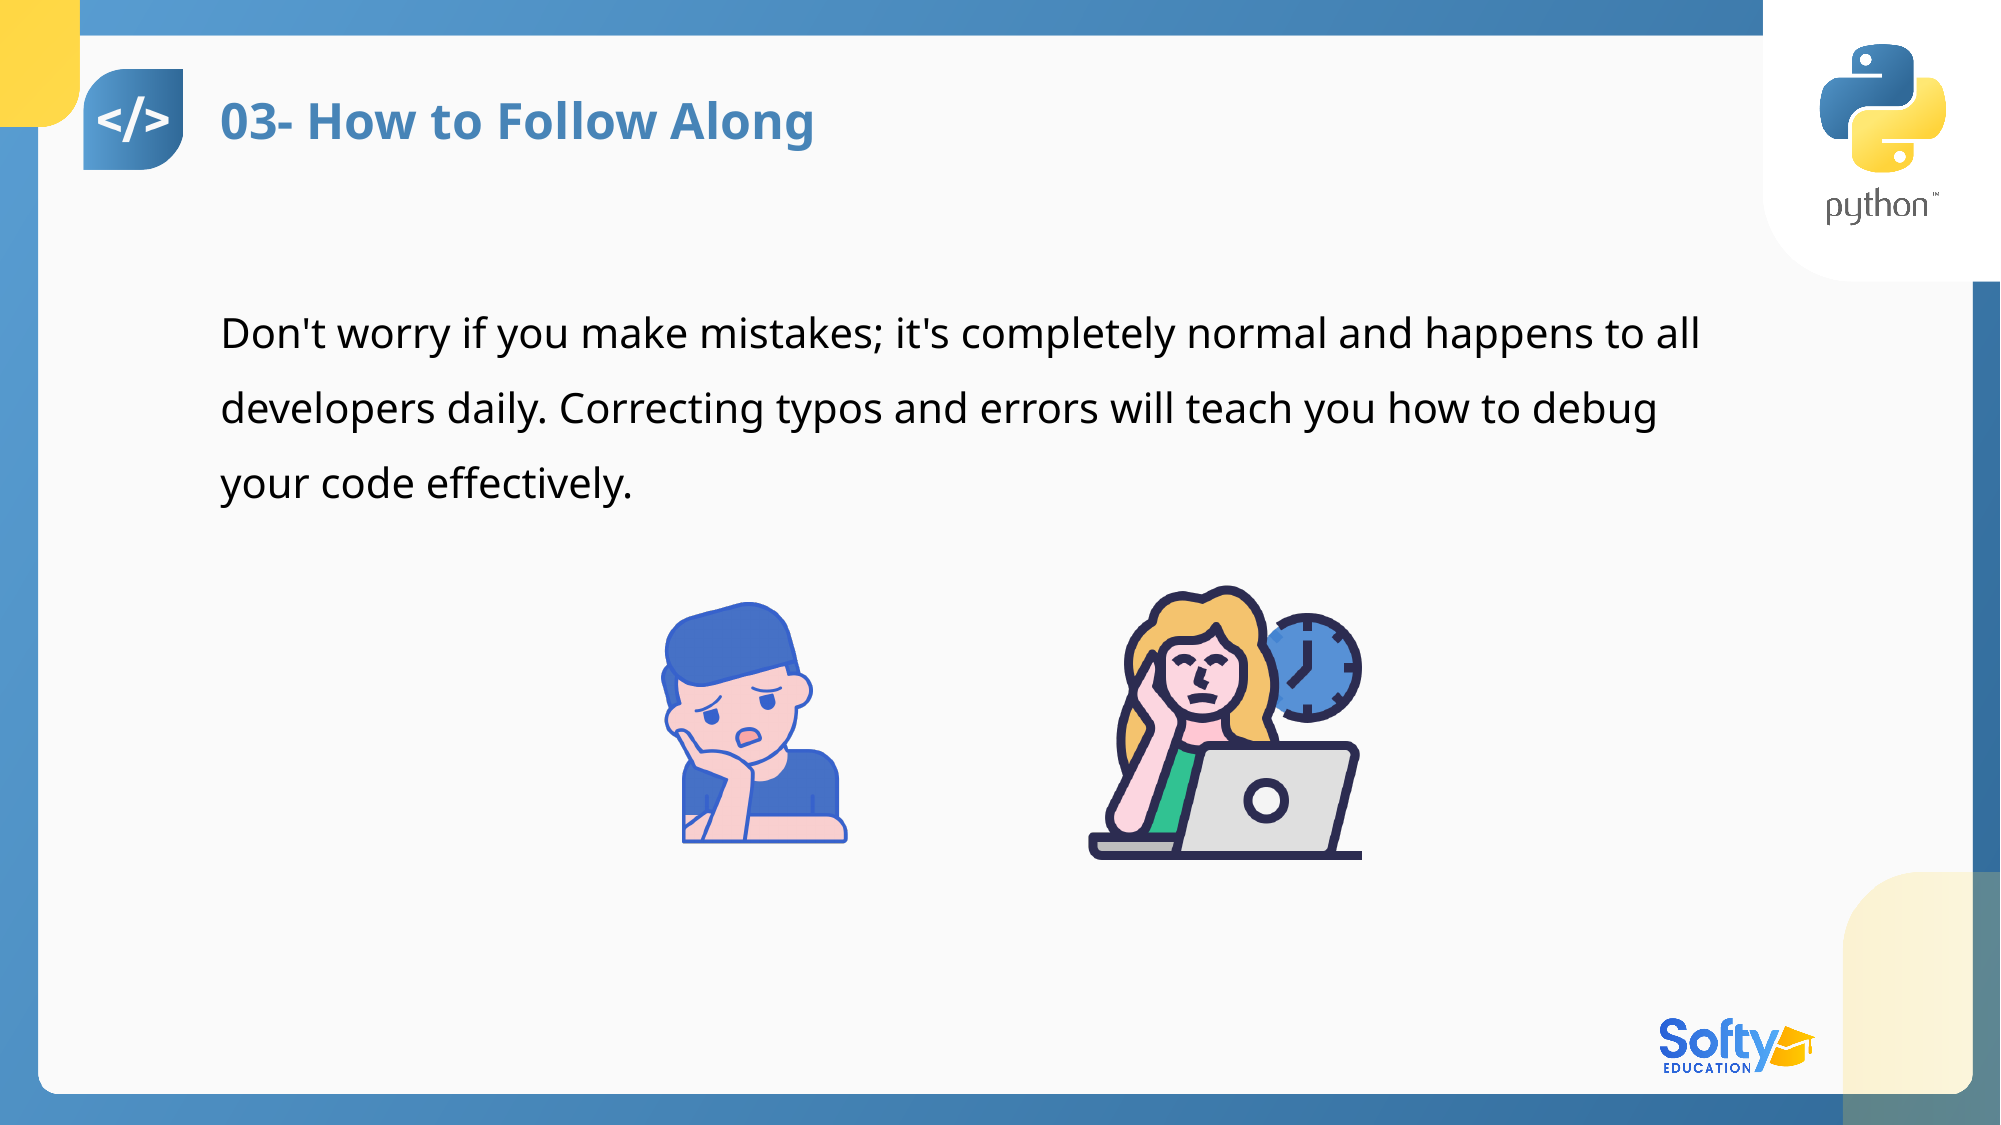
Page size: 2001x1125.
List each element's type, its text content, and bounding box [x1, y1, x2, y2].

text_box 03- How to Follow Along [205, 74, 1638, 165]
picture [0, 0, 2000, 1125]
text_box Don't worry if you make mistakes; it's completely normal and happens to all developers daily. Correcting typos and errors will teach you how to debug your code effectively. [205, 267, 1721, 523]
